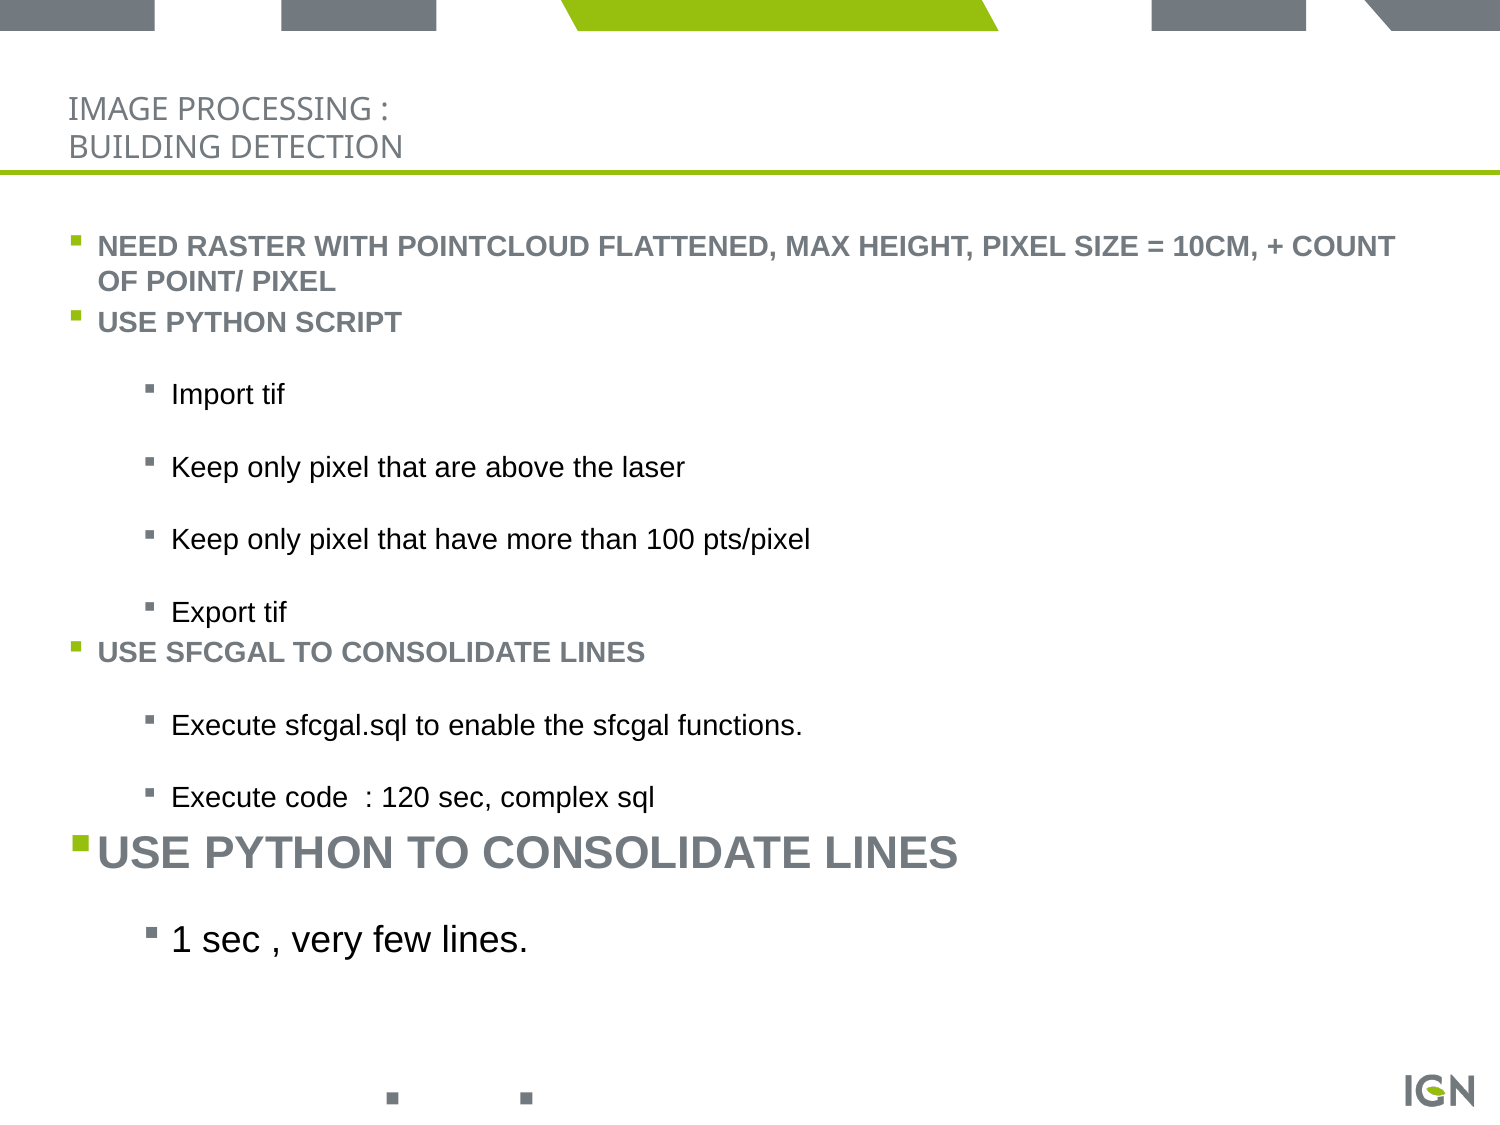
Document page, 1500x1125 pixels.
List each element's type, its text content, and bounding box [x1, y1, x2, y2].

list Need raster with pointcloud flattened, max height, pixel size = 10cm, + count of point/ pixel Use python script Import tif Keep only pixel that are above the laser Keep only pixel that have more than 100 pts/pixel Export tif Use sfcgal to consolidate lines Execute sfcgal.sql to enable the sfcgal functions. Execute code : 120 sec, complex sql Use python to consolidate lines 1 sec , very few lines. [53, 219, 1425, 1005]
picture [1404, 1074, 1475, 1109]
title Image processing : building detection [53, 80, 1425, 173]
